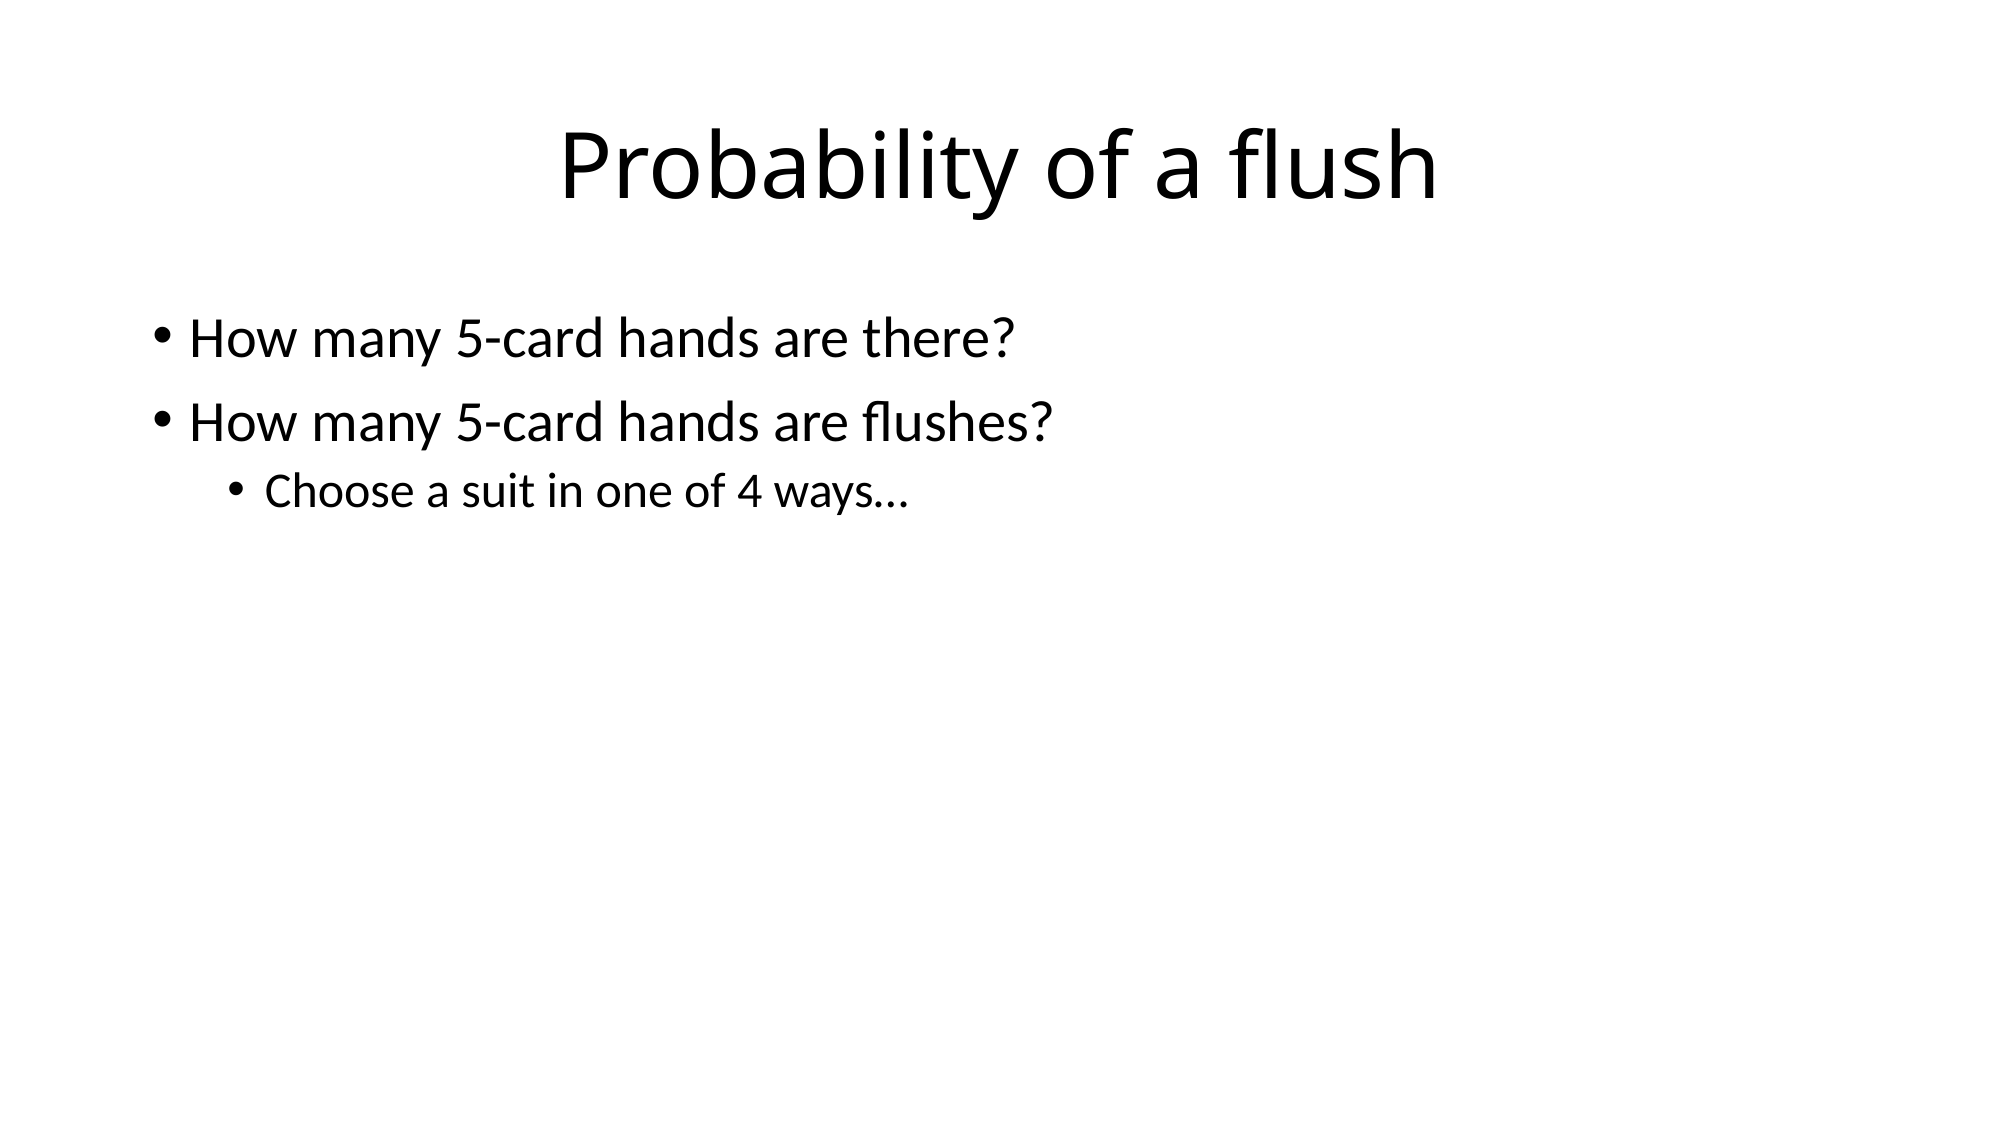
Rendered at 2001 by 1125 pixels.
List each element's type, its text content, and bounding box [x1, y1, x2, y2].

title Probability of a flush [137, 59, 1863, 278]
